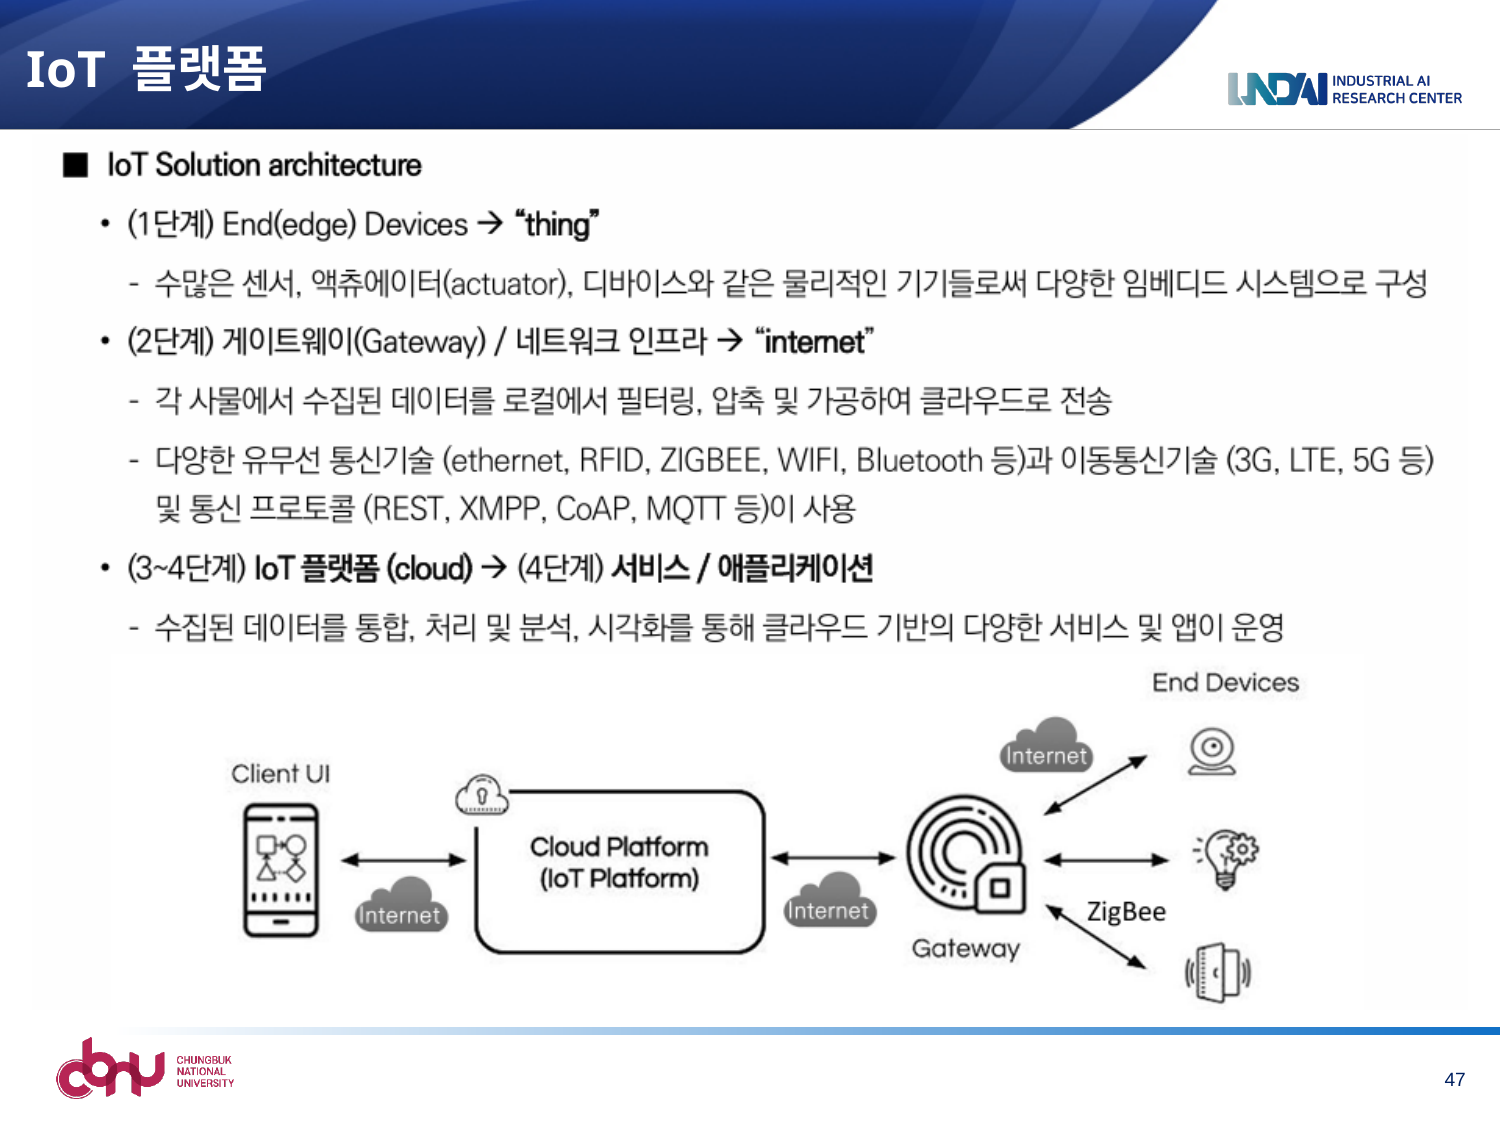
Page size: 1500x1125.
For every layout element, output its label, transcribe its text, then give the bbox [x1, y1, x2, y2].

title IoT 플랫폼 [26, 14, 1346, 120]
picture [0, 0, 1500, 129]
picture [31, 134, 1469, 1010]
picture [56, 1037, 234, 1099]
